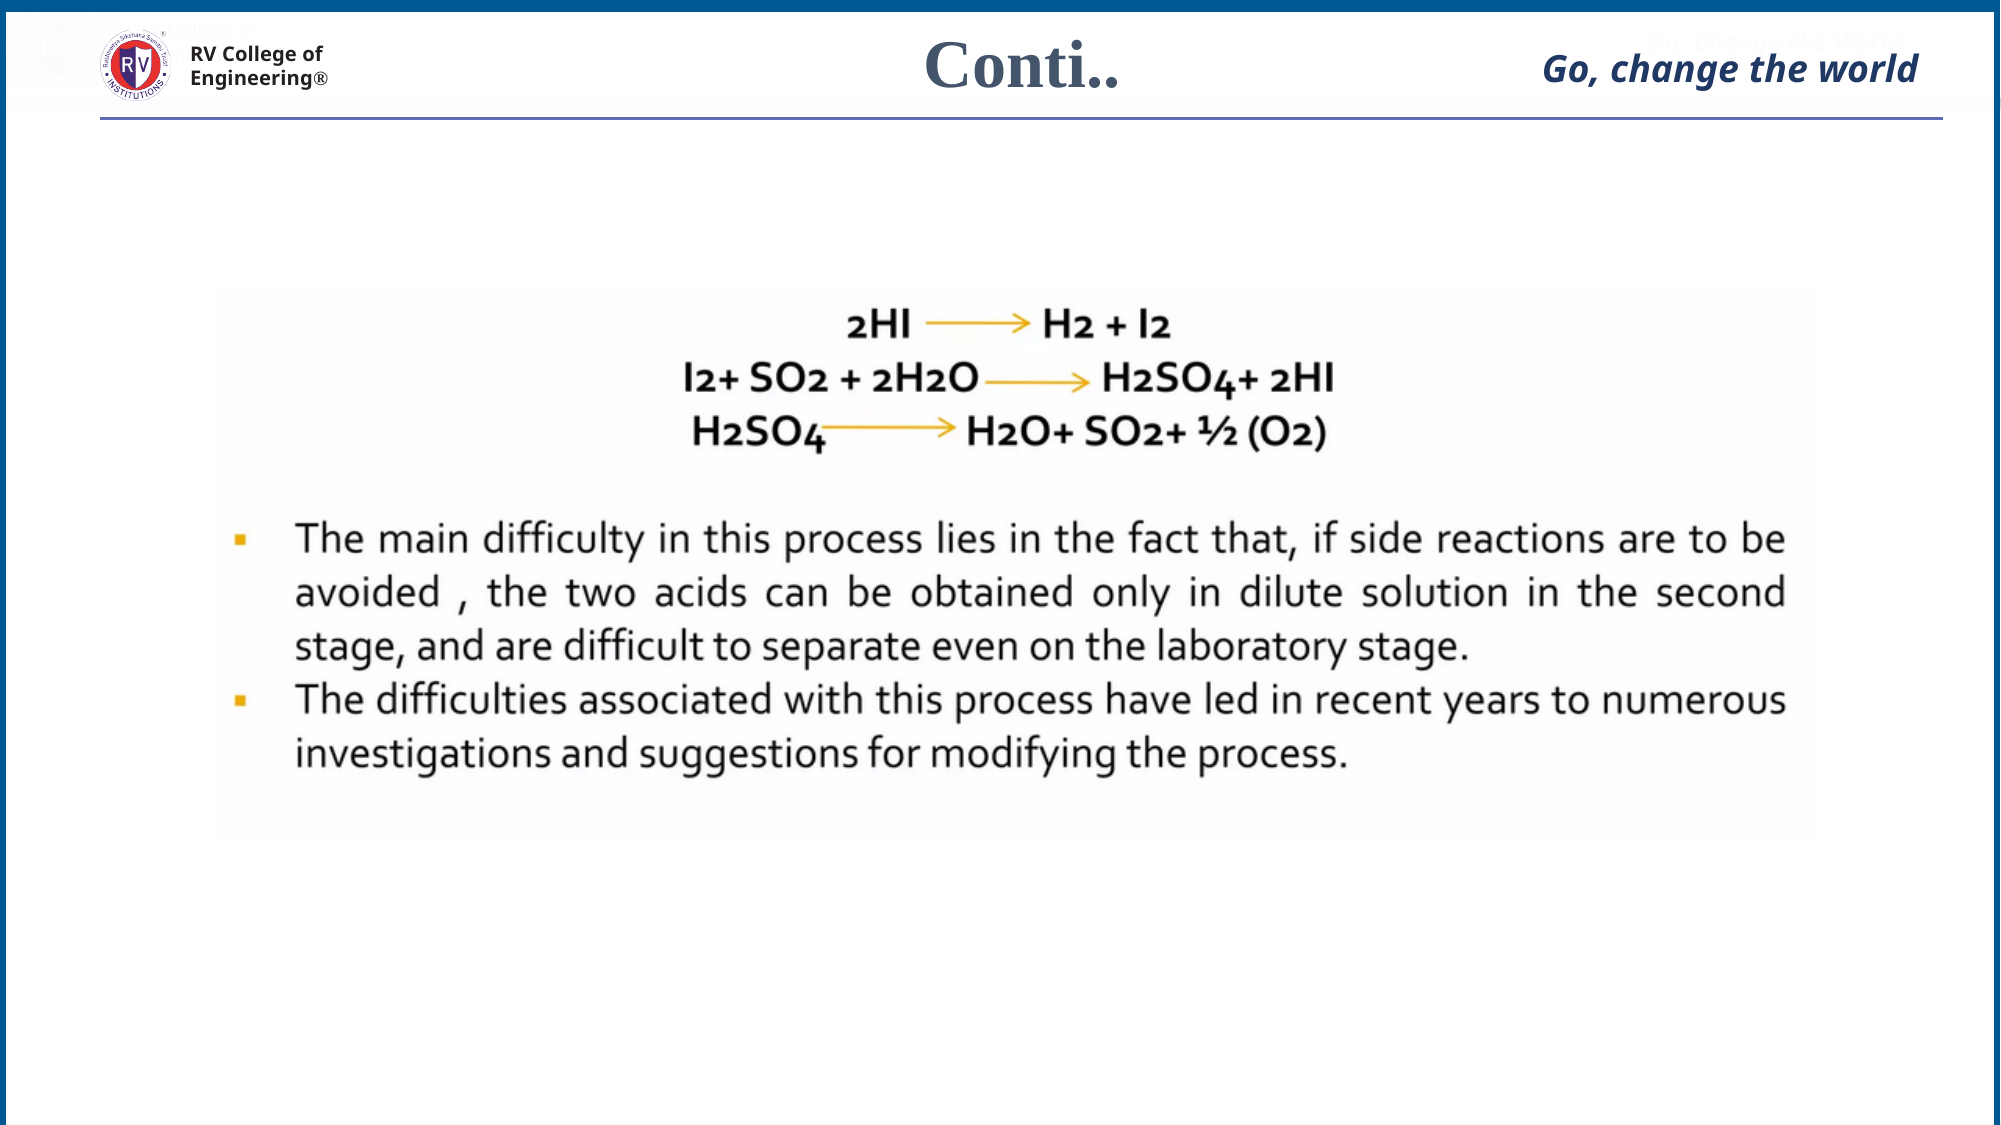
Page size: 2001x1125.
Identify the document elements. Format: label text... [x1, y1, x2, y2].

picture [181, 284, 1819, 841]
text_box Conti.. [631, 11, 1412, 109]
text_box [100, 29, 171, 101]
text_box RV College of Engineering® [188, 40, 386, 90]
text_box Go, change the world [1509, 37, 1944, 98]
text_box [0, 5, 2000, 1125]
